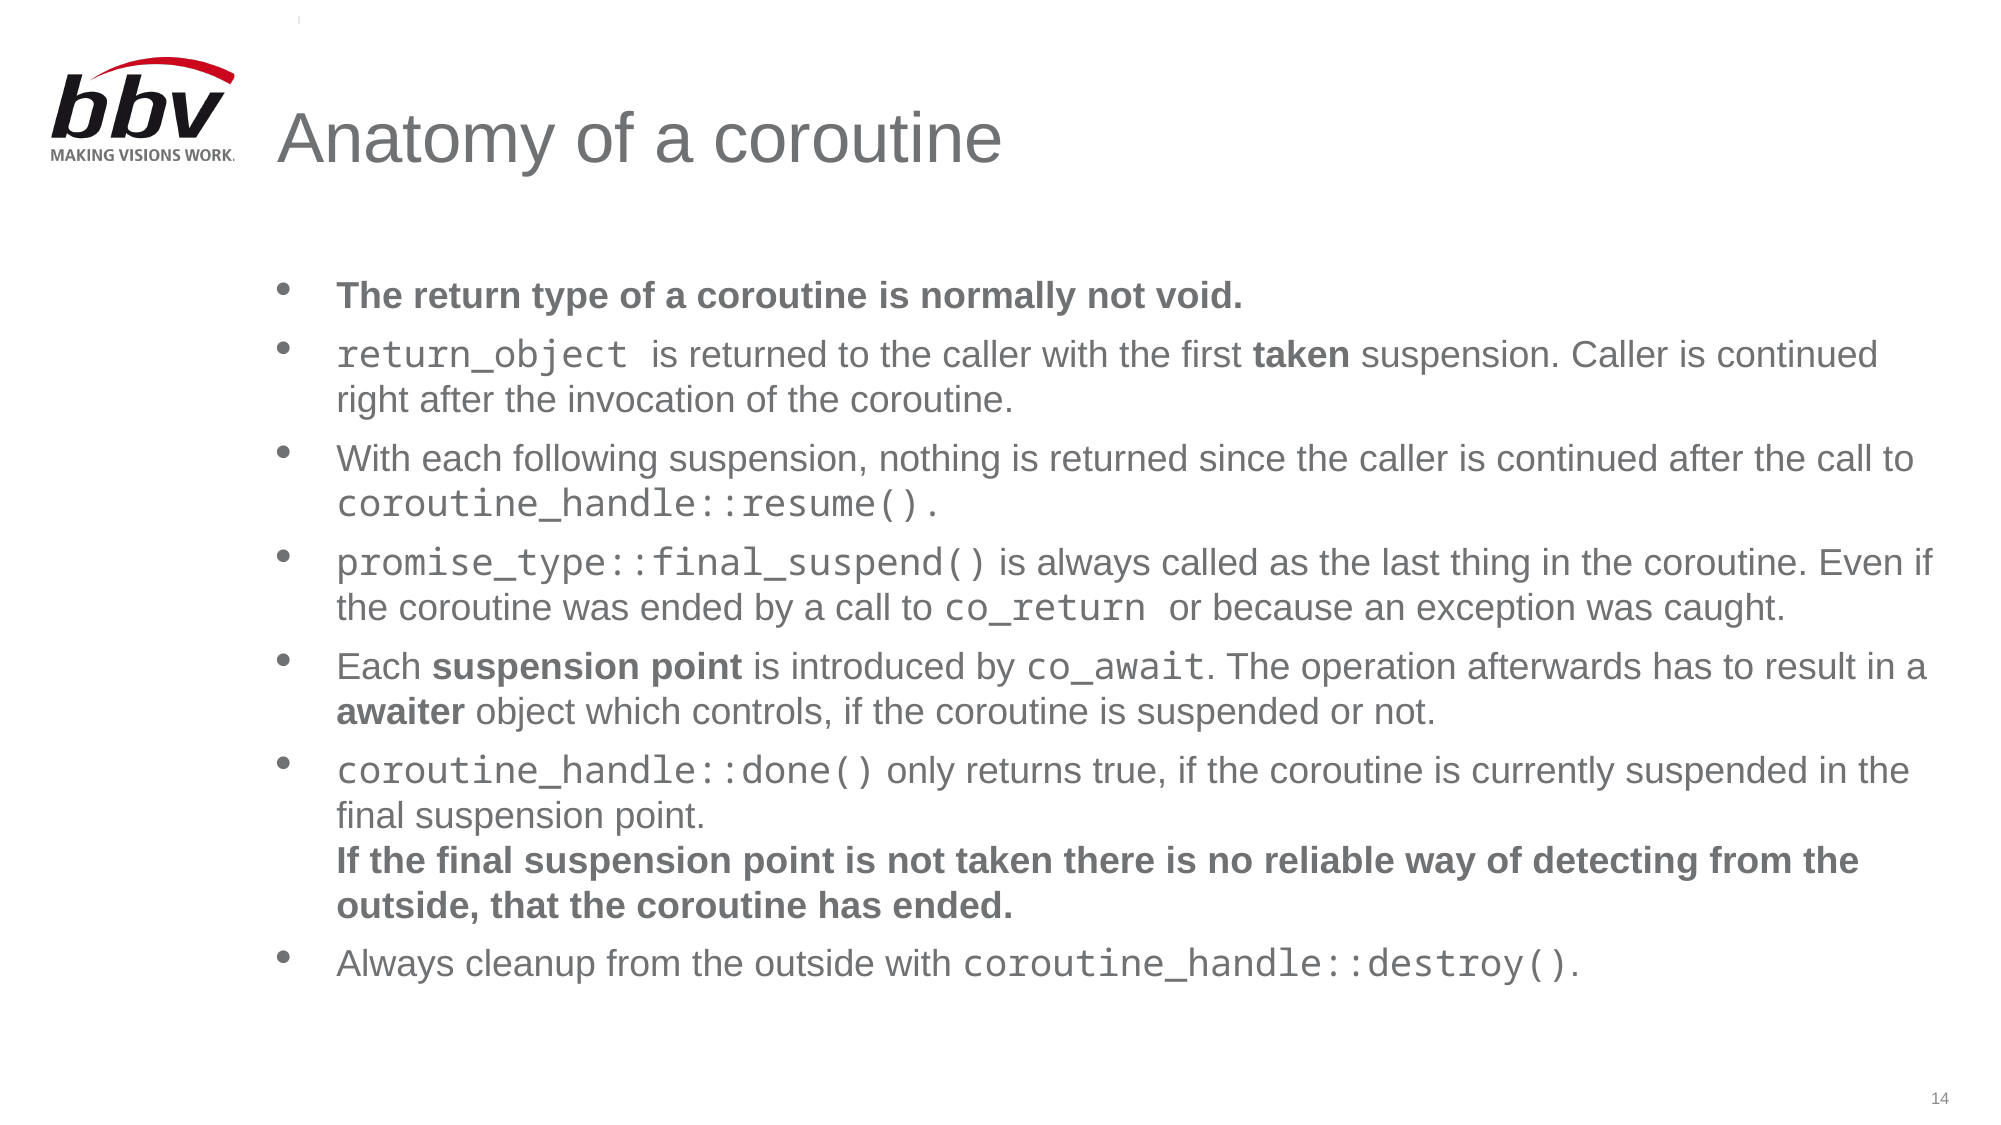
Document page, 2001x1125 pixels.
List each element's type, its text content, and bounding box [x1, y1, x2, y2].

slide_number 14 [1870, 1078, 1950, 1118]
list The return type of a coroutine is normally not void. return_object is returned to the caller with the first taken suspension. Caller is continued right after the invocation of the coroutine. With each following suspension, nothing is returned since the caller is continued after the call to coroutine_handle::resume(). promise_type::final_suspend() is always called as the last thing in the coroutine. Even if the coroutine was ended by a call to co_return or because an exception was caught. Each suspension point is introduced by co_await. The operation afterwards has to result in a awaiter object which controls, if the coroutine is suspended or not. coroutine_handle::done() only returns true, if the coroutine is currently suspended in the final suspension point. If the final suspension point is not taken there is no reliable way of detecting from the outside, that the coroutine has ended. Always cleanup from the outside with coroutine_handle::destroy(). [276, 270, 1949, 1036]
title Anatomy of a coroutine [277, 82, 1949, 177]
